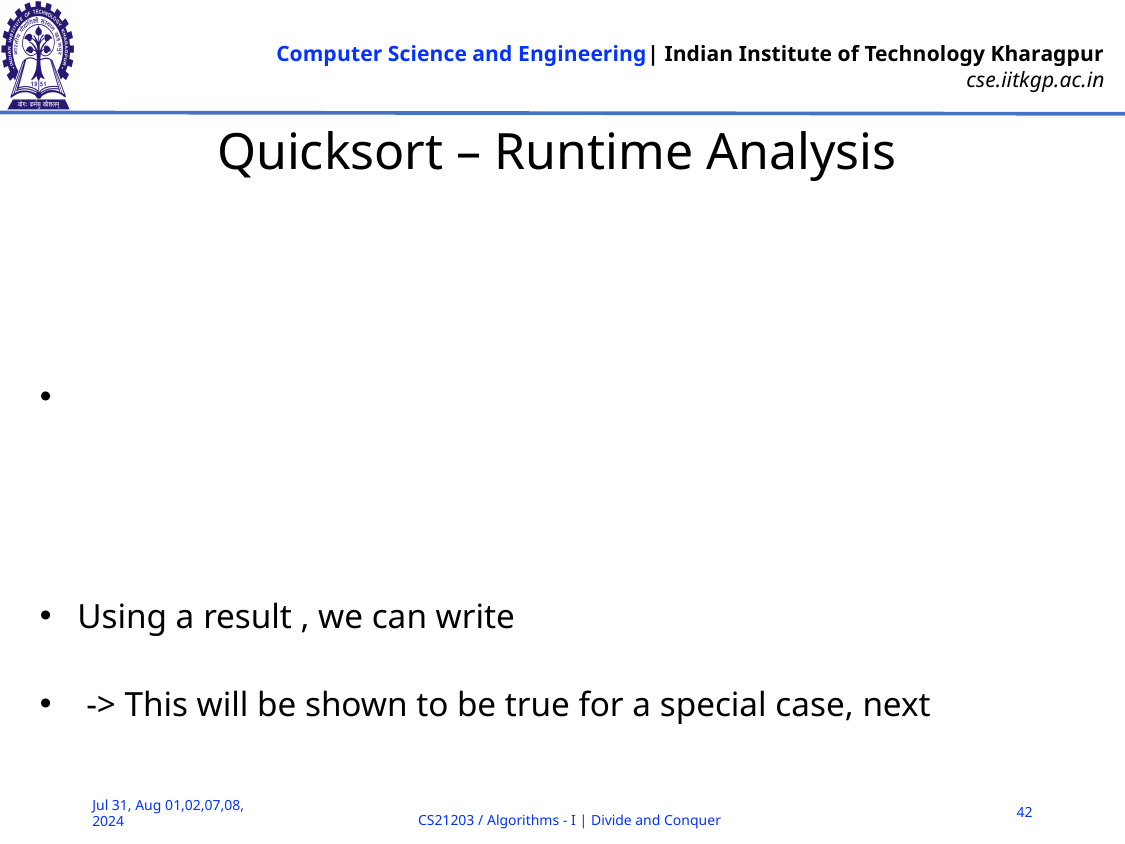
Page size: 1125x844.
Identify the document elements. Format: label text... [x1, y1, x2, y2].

title Quicksort – Runtime Analysis [35, 78, 1078, 221]
picture [1, 1, 74, 110]
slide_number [77, 798, 236, 844]
slide_number 42 [992, 790, 1048, 836]
footer CS21203 / Algorithms - I | Divide and Conquer [236, 798, 904, 844]
